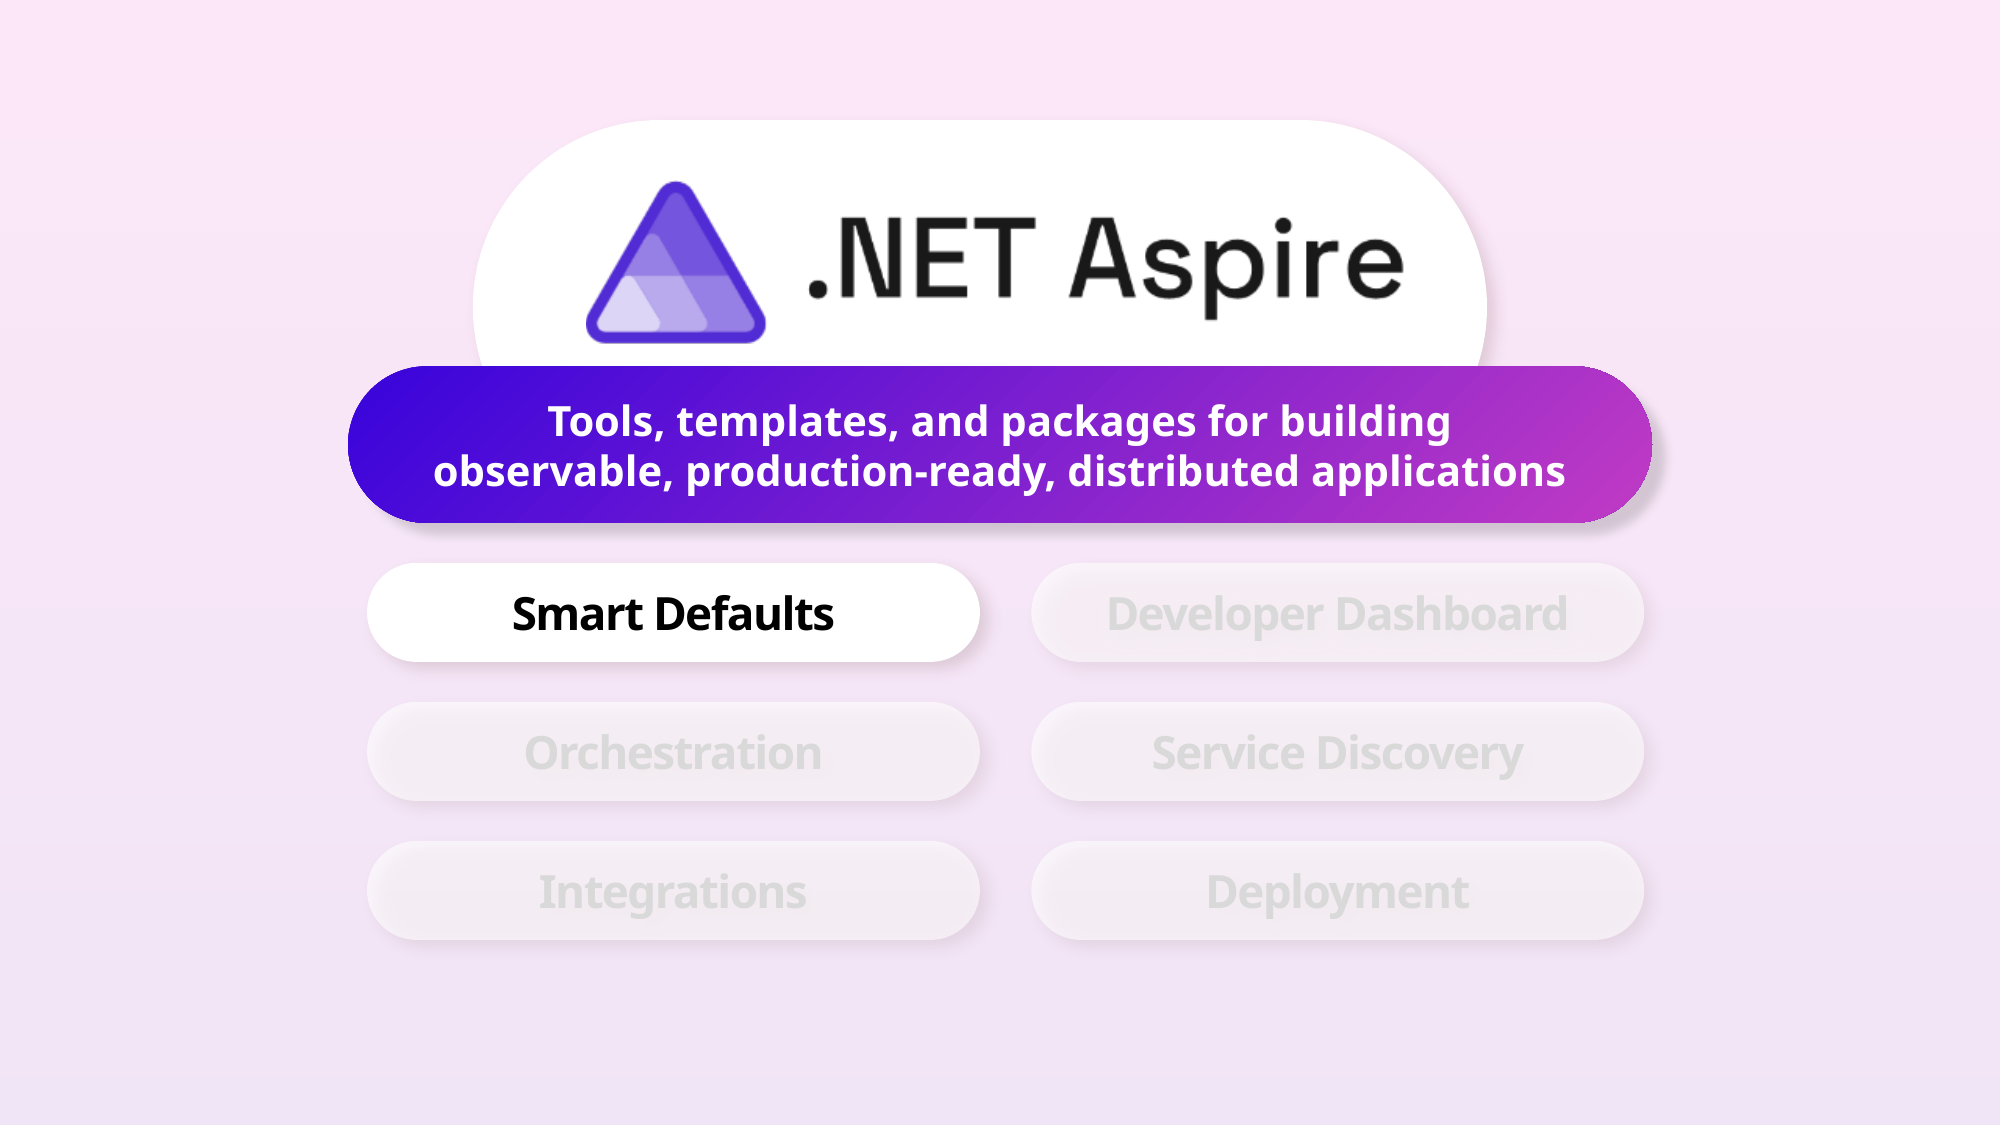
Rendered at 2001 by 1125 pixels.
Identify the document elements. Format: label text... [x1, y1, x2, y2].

text_box Deployment [1031, 840, 1645, 940]
text_box [1477, 246, 1488, 366]
text_box [472, 120, 1411, 366]
text_box Smart Defaults [367, 562, 980, 662]
text_box Integrations [367, 840, 980, 940]
picture [585, 156, 1477, 397]
text_box Tools, templates, and packages for building observable, production-ready, distributed applications [348, 366, 1653, 523]
text_box Developer Dashboard [1031, 562, 1645, 662]
text_box Orchestration [367, 701, 980, 801]
text_box Service Discovery [1031, 701, 1645, 801]
